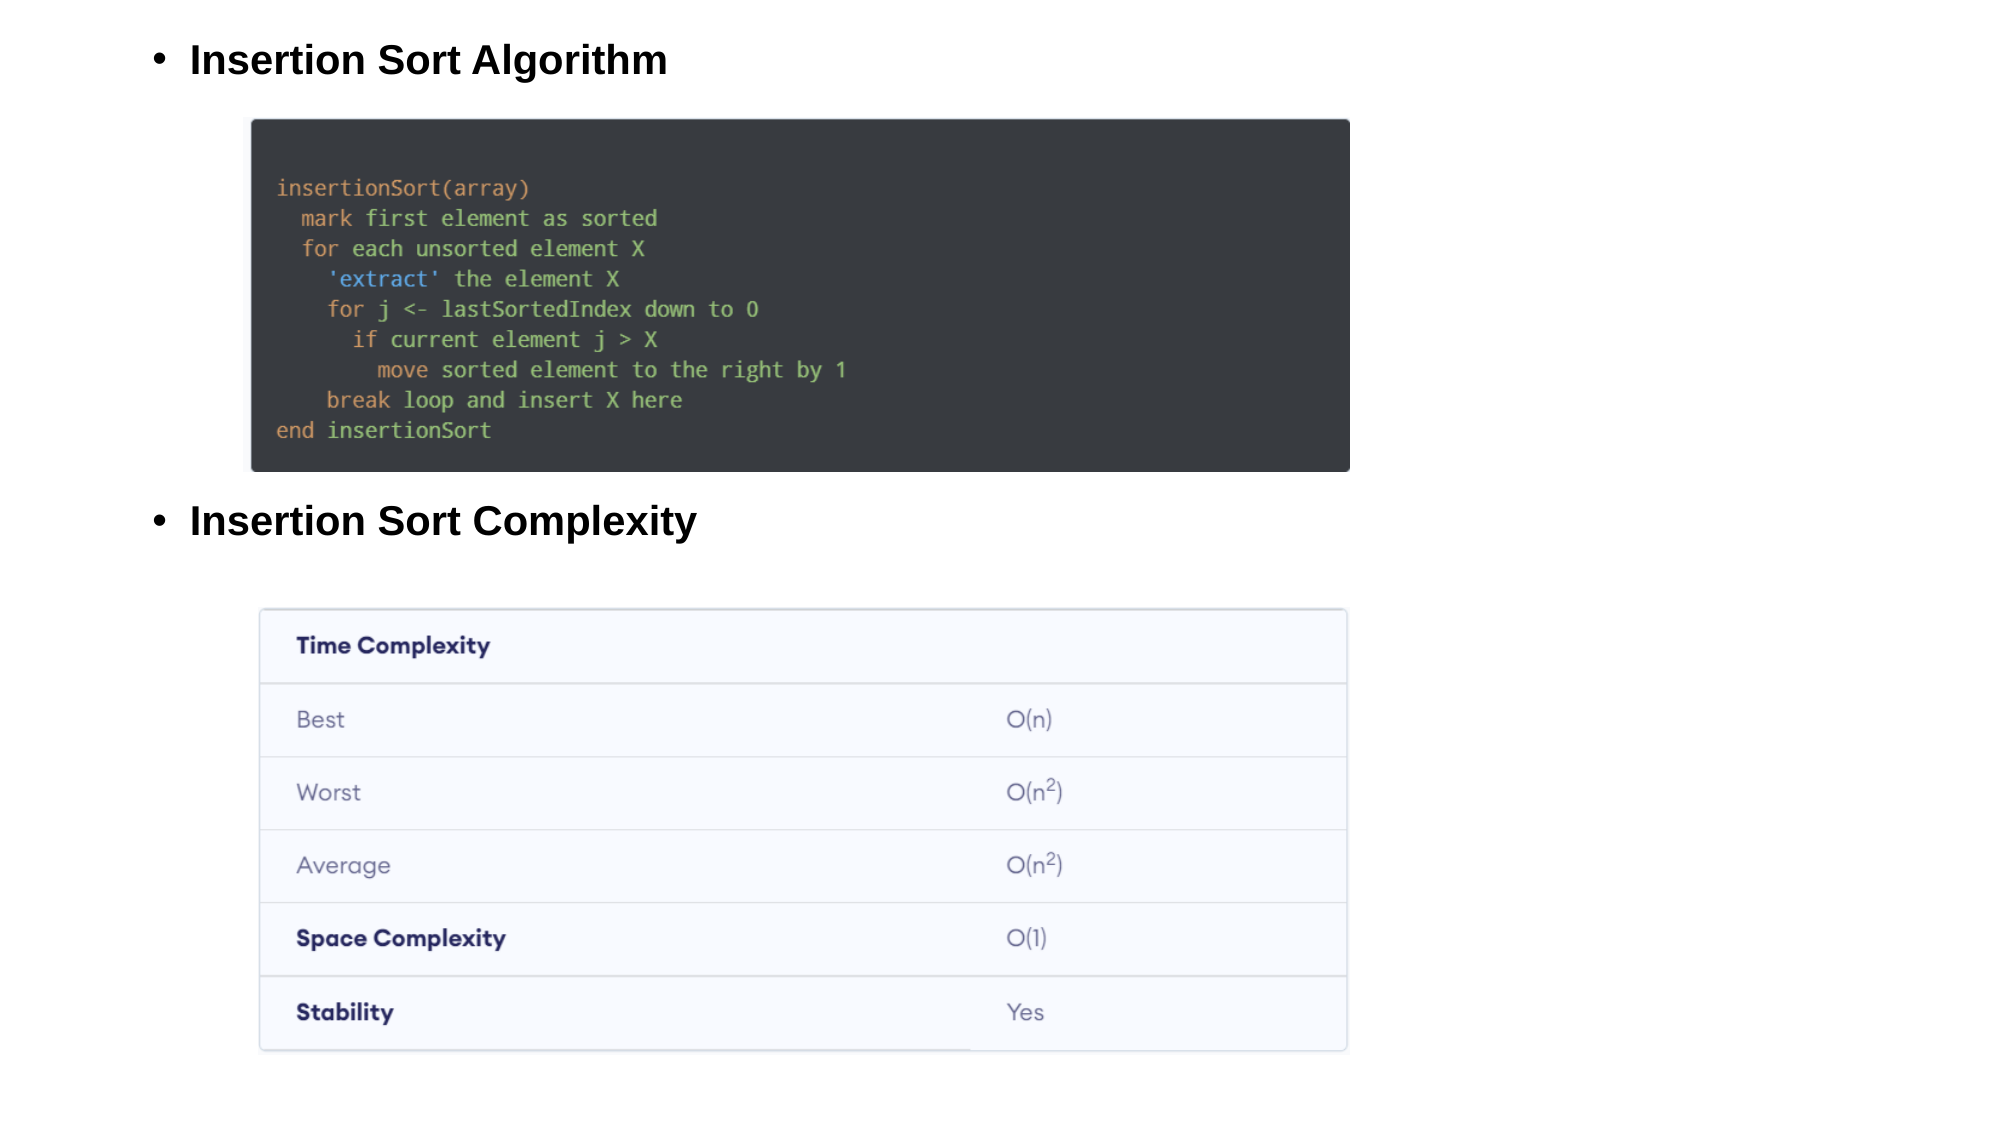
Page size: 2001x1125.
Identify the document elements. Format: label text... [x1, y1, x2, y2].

picture [258, 607, 1350, 1055]
picture [242, 117, 1350, 472]
list Insertion Sort Algorithm Insertion Sort Complexity [137, 30, 1863, 1095]
